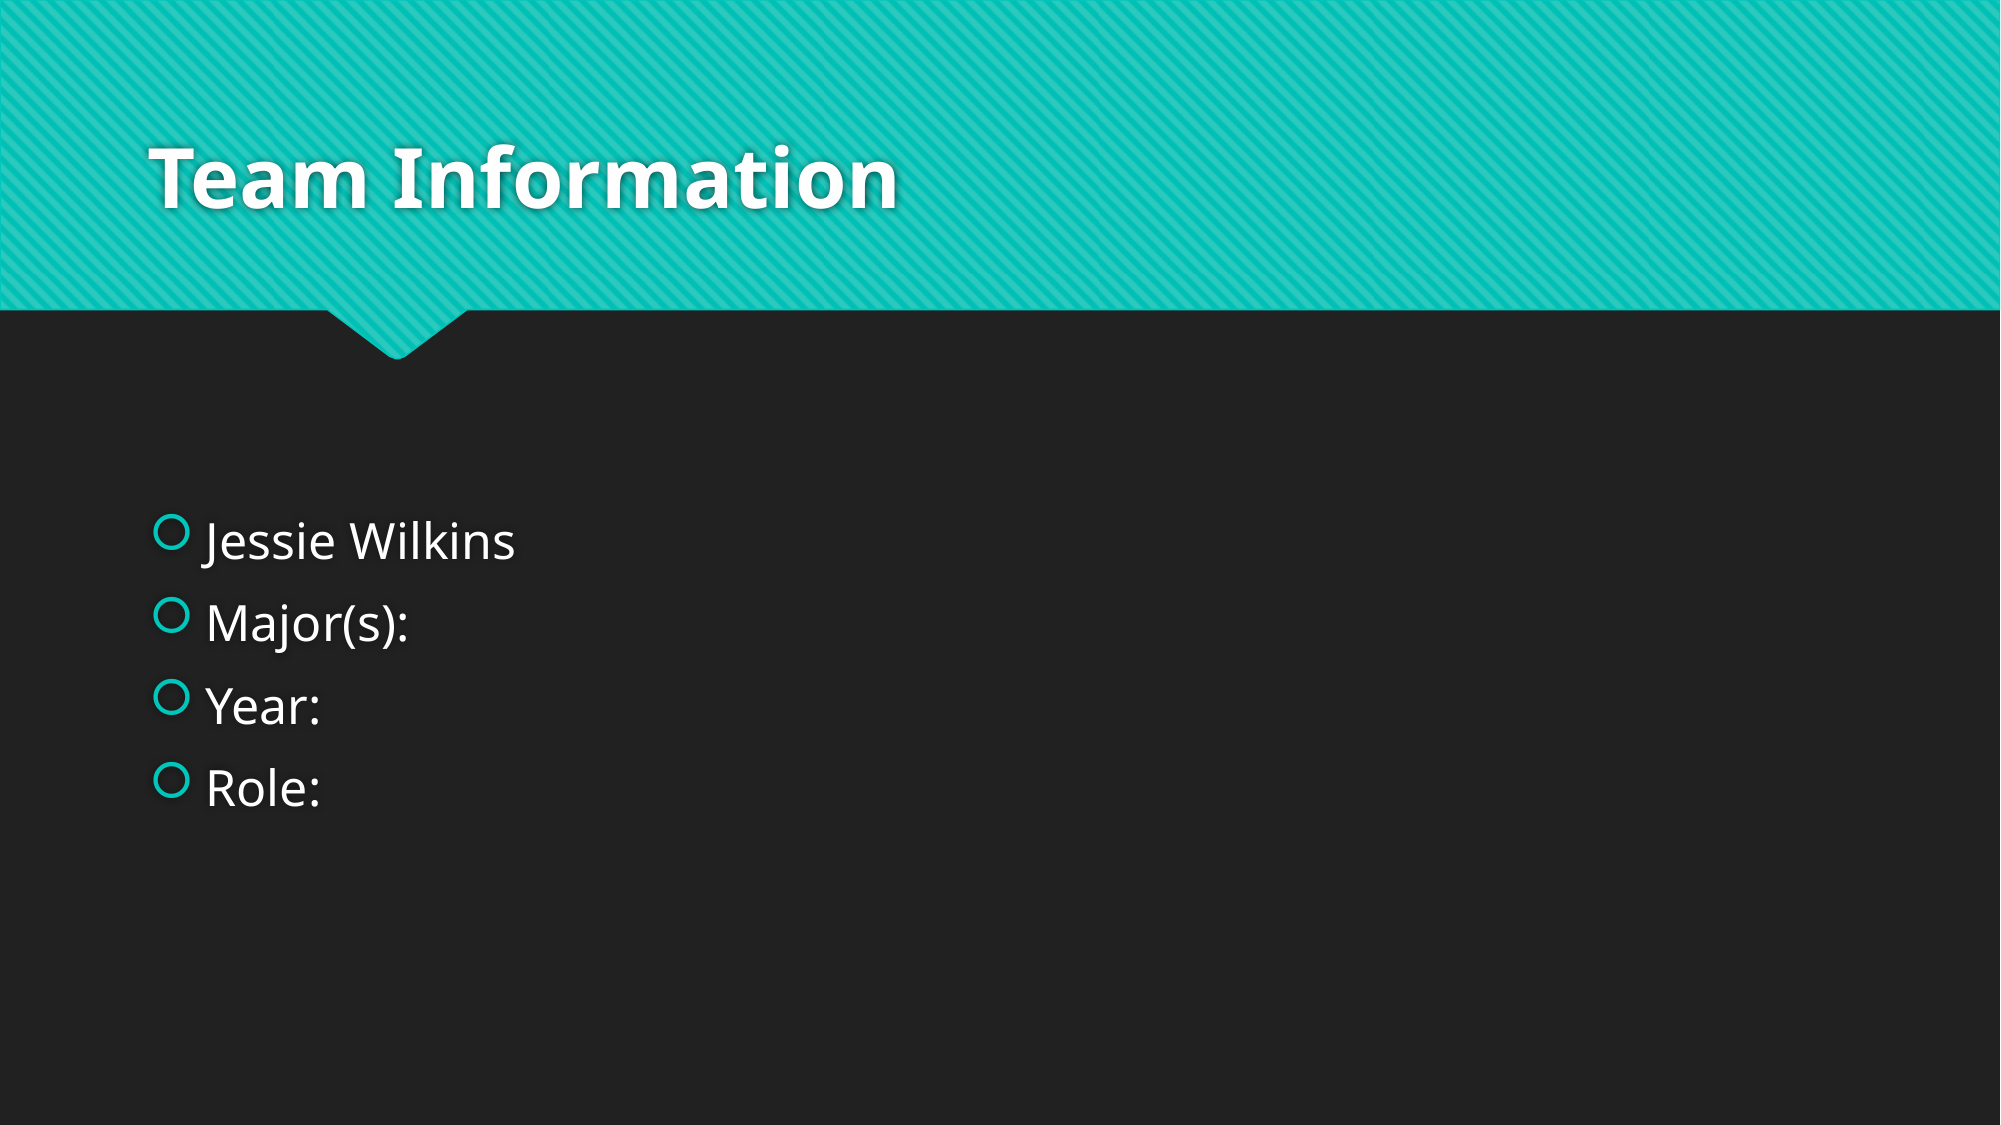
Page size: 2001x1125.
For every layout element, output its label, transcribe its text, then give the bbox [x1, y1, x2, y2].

list Jessie Wilkins Major(s): Year: Role: [134, 364, 1866, 962]
title Team Information [132, 73, 1868, 233]
